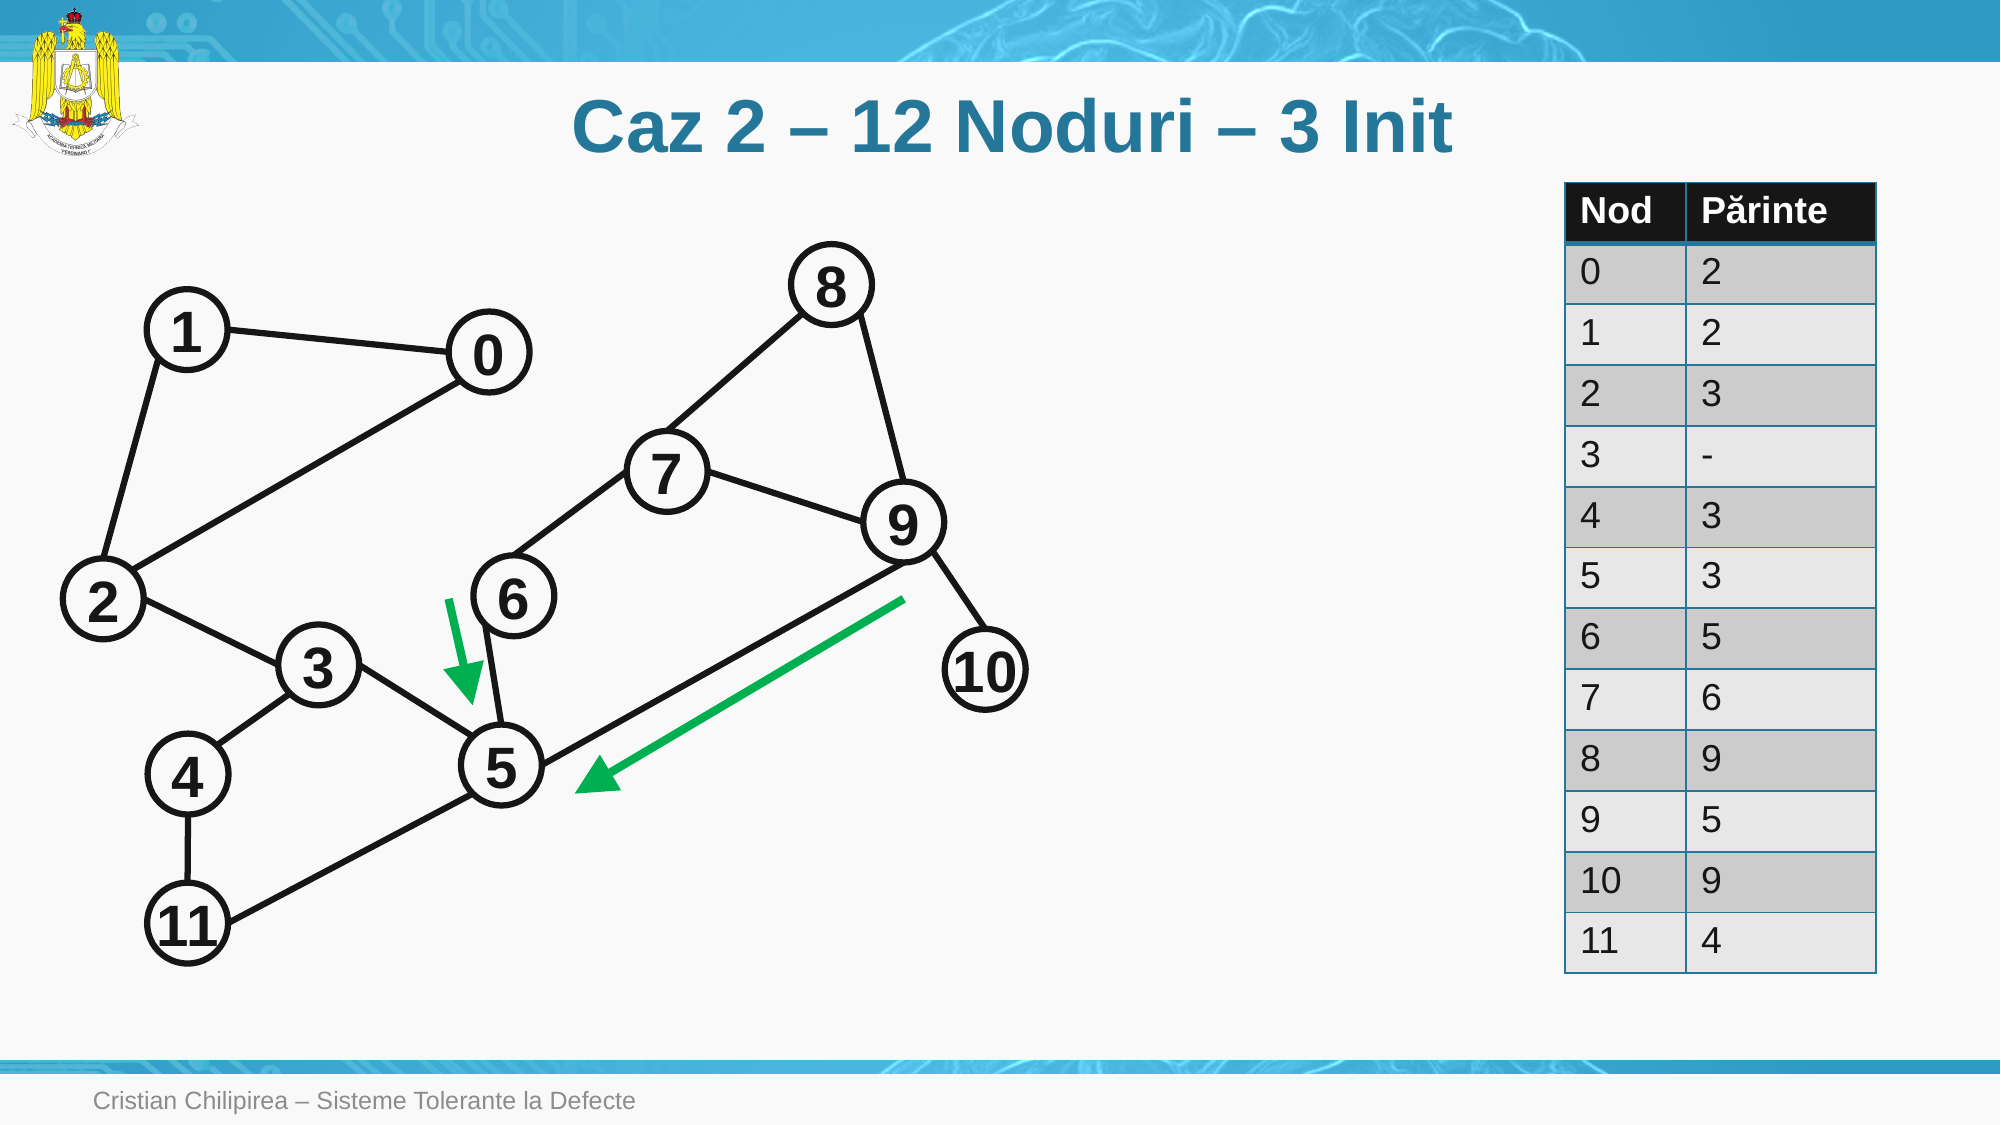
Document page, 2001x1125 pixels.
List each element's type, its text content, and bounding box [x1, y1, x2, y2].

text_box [541, 562, 904, 765]
picture [0, 1060, 2000, 1074]
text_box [513, 471, 627, 556]
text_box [574, 598, 904, 794]
table_cell 2 [1687, 246, 1875, 303]
table_cell 8 [1566, 731, 1685, 790]
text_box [216, 693, 290, 746]
text_box 3 [278, 624, 360, 706]
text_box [707, 471, 864, 522]
table_cell 5 [1687, 609, 1875, 668]
text_box 5 [460, 724, 542, 806]
table_cell 0 [1566, 246, 1685, 303]
table_cell 9 [1566, 792, 1685, 851]
title Caz 2 – 12 Noduri – 3 Init [150, 76, 1876, 180]
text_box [448, 598, 473, 706]
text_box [359, 664, 473, 737]
table_cell 3 [1687, 548, 1875, 607]
table_cell 3 [1566, 427, 1685, 486]
table_cell 11 [1566, 913, 1685, 972]
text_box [143, 598, 279, 665]
table_cell 9 [1687, 853, 1875, 912]
table_cell 9 [1687, 731, 1875, 790]
text_box 9 [863, 481, 945, 563]
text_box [667, 313, 803, 431]
table_cell 2 [1566, 366, 1685, 425]
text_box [103, 358, 159, 559]
text_box 0 [448, 311, 530, 393]
table_cell 3 [1687, 366, 1875, 425]
picture [0, 0, 2000, 156]
footer Cristian Chilipirea – Sisteme Tolerante la Defecte [77, 1073, 1338, 1125]
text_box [131, 380, 461, 571]
text_box 11 [147, 882, 228, 964]
table_cell - [1687, 427, 1875, 486]
table_cell 7 [1566, 670, 1685, 729]
table_cell 6 [1687, 670, 1875, 729]
text_box 10 [944, 628, 1026, 710]
text_box 2 [62, 558, 144, 640]
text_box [860, 313, 904, 482]
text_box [227, 329, 449, 353]
text_box 4 [147, 733, 229, 815]
table_header Nod [1566, 183, 1685, 241]
table_cell 3 [1687, 488, 1875, 547]
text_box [485, 624, 502, 725]
table_cell 2 [1687, 305, 1875, 364]
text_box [228, 793, 473, 924]
text_box 6 [473, 555, 541, 637]
table_cell 5 [1566, 548, 1685, 607]
table_cell 4 [1566, 488, 1685, 547]
table_header Părinte [1687, 183, 1875, 241]
table_cell 6 [1566, 609, 1685, 668]
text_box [932, 550, 986, 629]
table_cell 1 [1566, 305, 1685, 364]
table_cell 5 [1687, 792, 1875, 851]
text_box 8 [791, 244, 873, 326]
text_box 1 [146, 289, 228, 371]
table_cell 10 [1566, 853, 1685, 912]
text_box 7 [626, 431, 708, 512]
table_cell 4 [1687, 913, 1875, 972]
